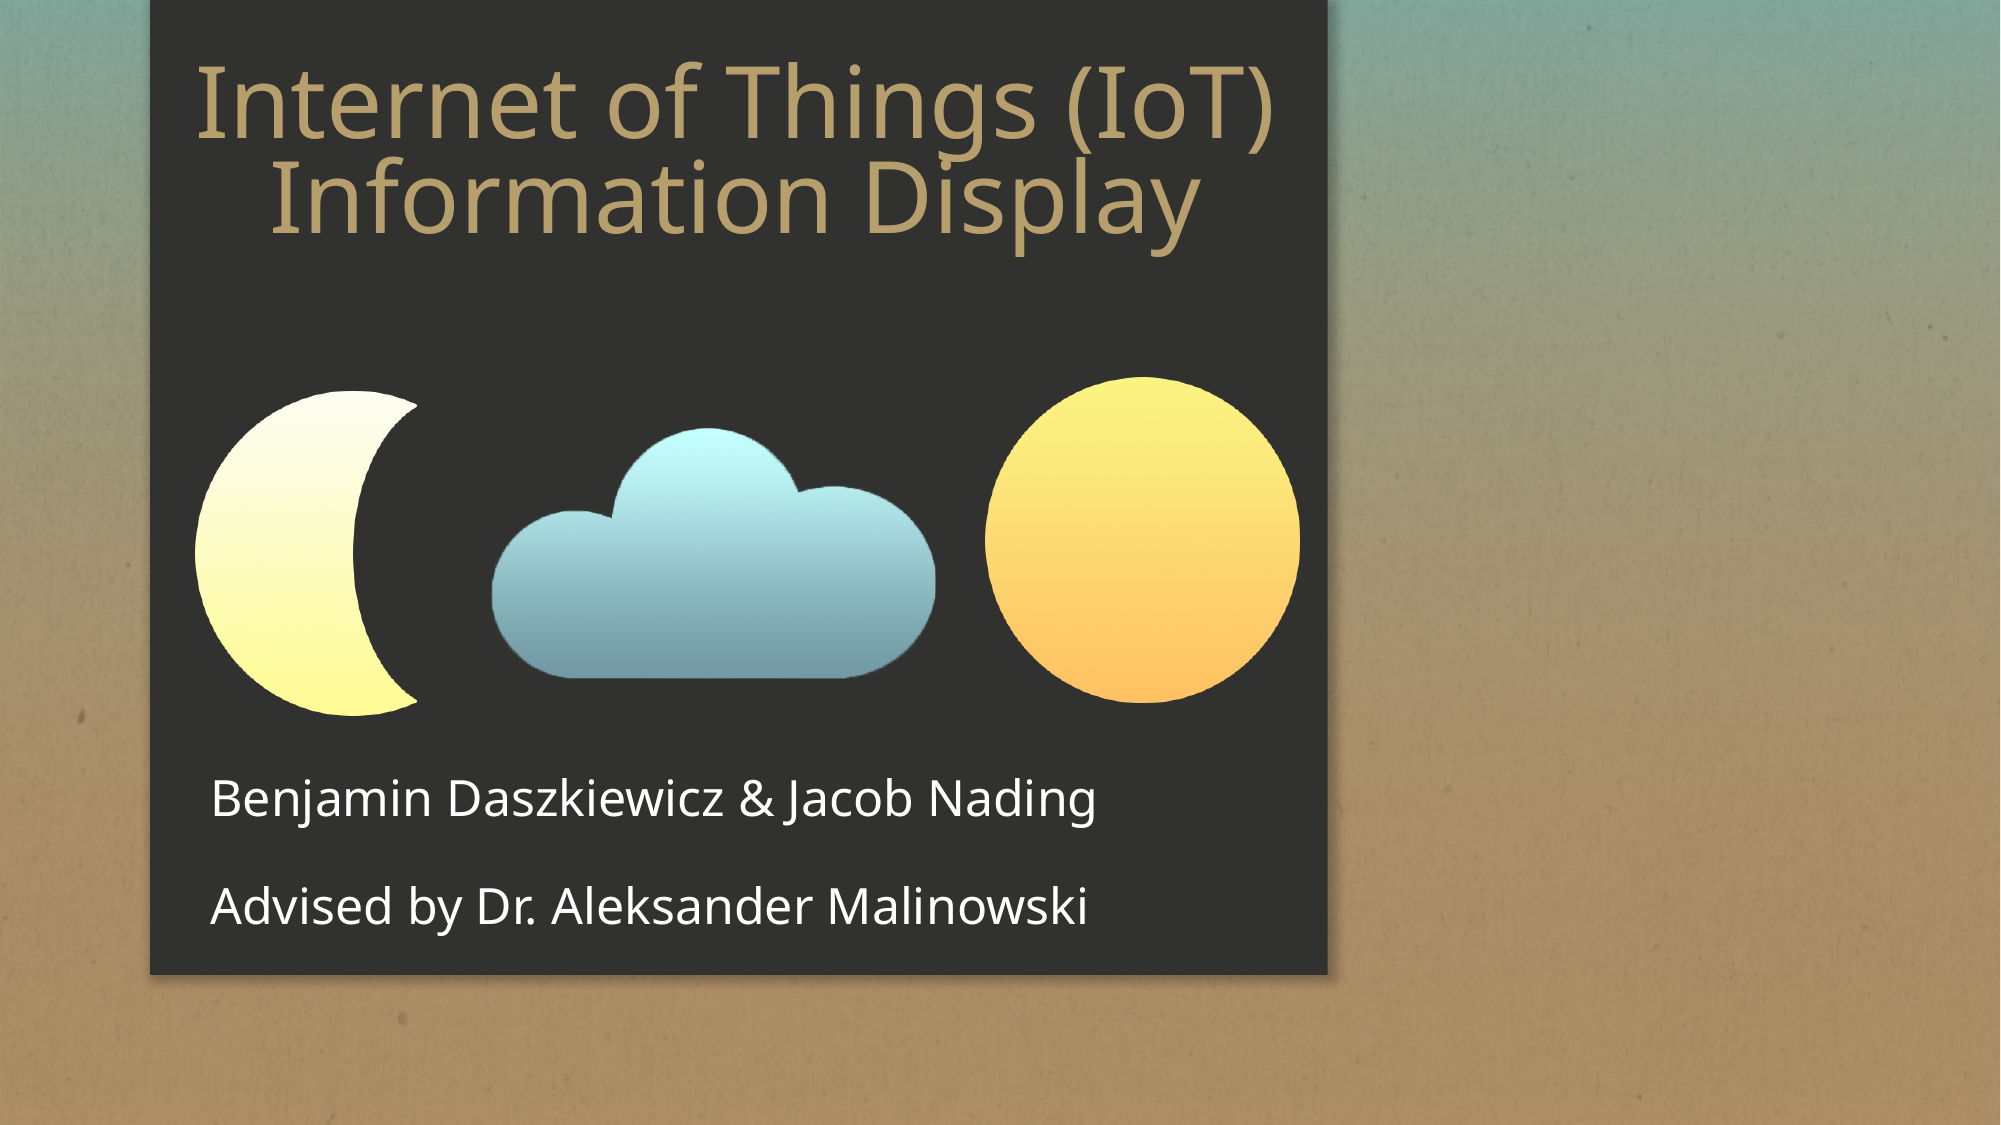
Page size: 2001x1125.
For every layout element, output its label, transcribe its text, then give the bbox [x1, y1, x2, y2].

picture [195, 377, 936, 729]
picture [0, 0, 2001, 1125]
title Internet of Things (IoT) Information Display [171, 11, 1300, 261]
subtitle Benjamin Daszkiewicz & Jacob Nading Advised by Dr. Aleksander Malinowski [195, 766, 1283, 964]
picture [985, 377, 1300, 703]
